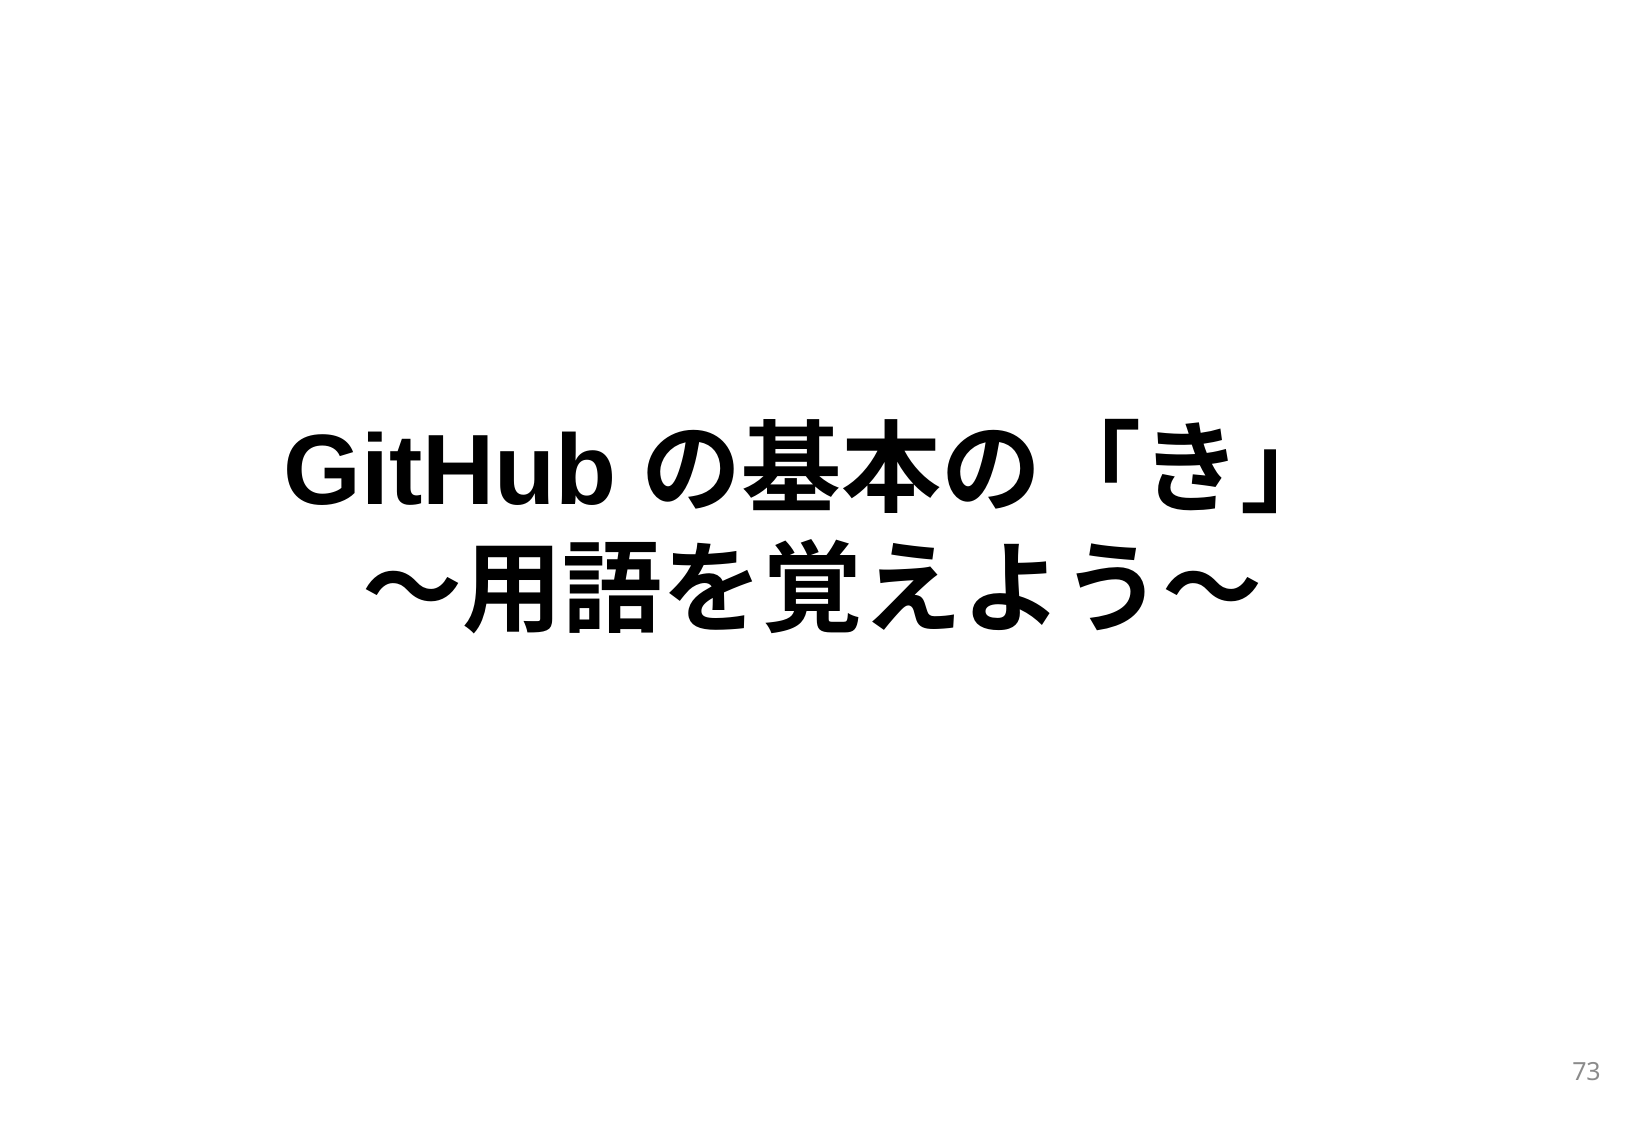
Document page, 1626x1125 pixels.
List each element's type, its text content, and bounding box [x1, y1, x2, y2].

text_box GitHubの基本の「き」 ～用語を覚えよう～ [0, 397, 1625, 858]
slide_number 73 [1236, 1042, 1616, 1103]
